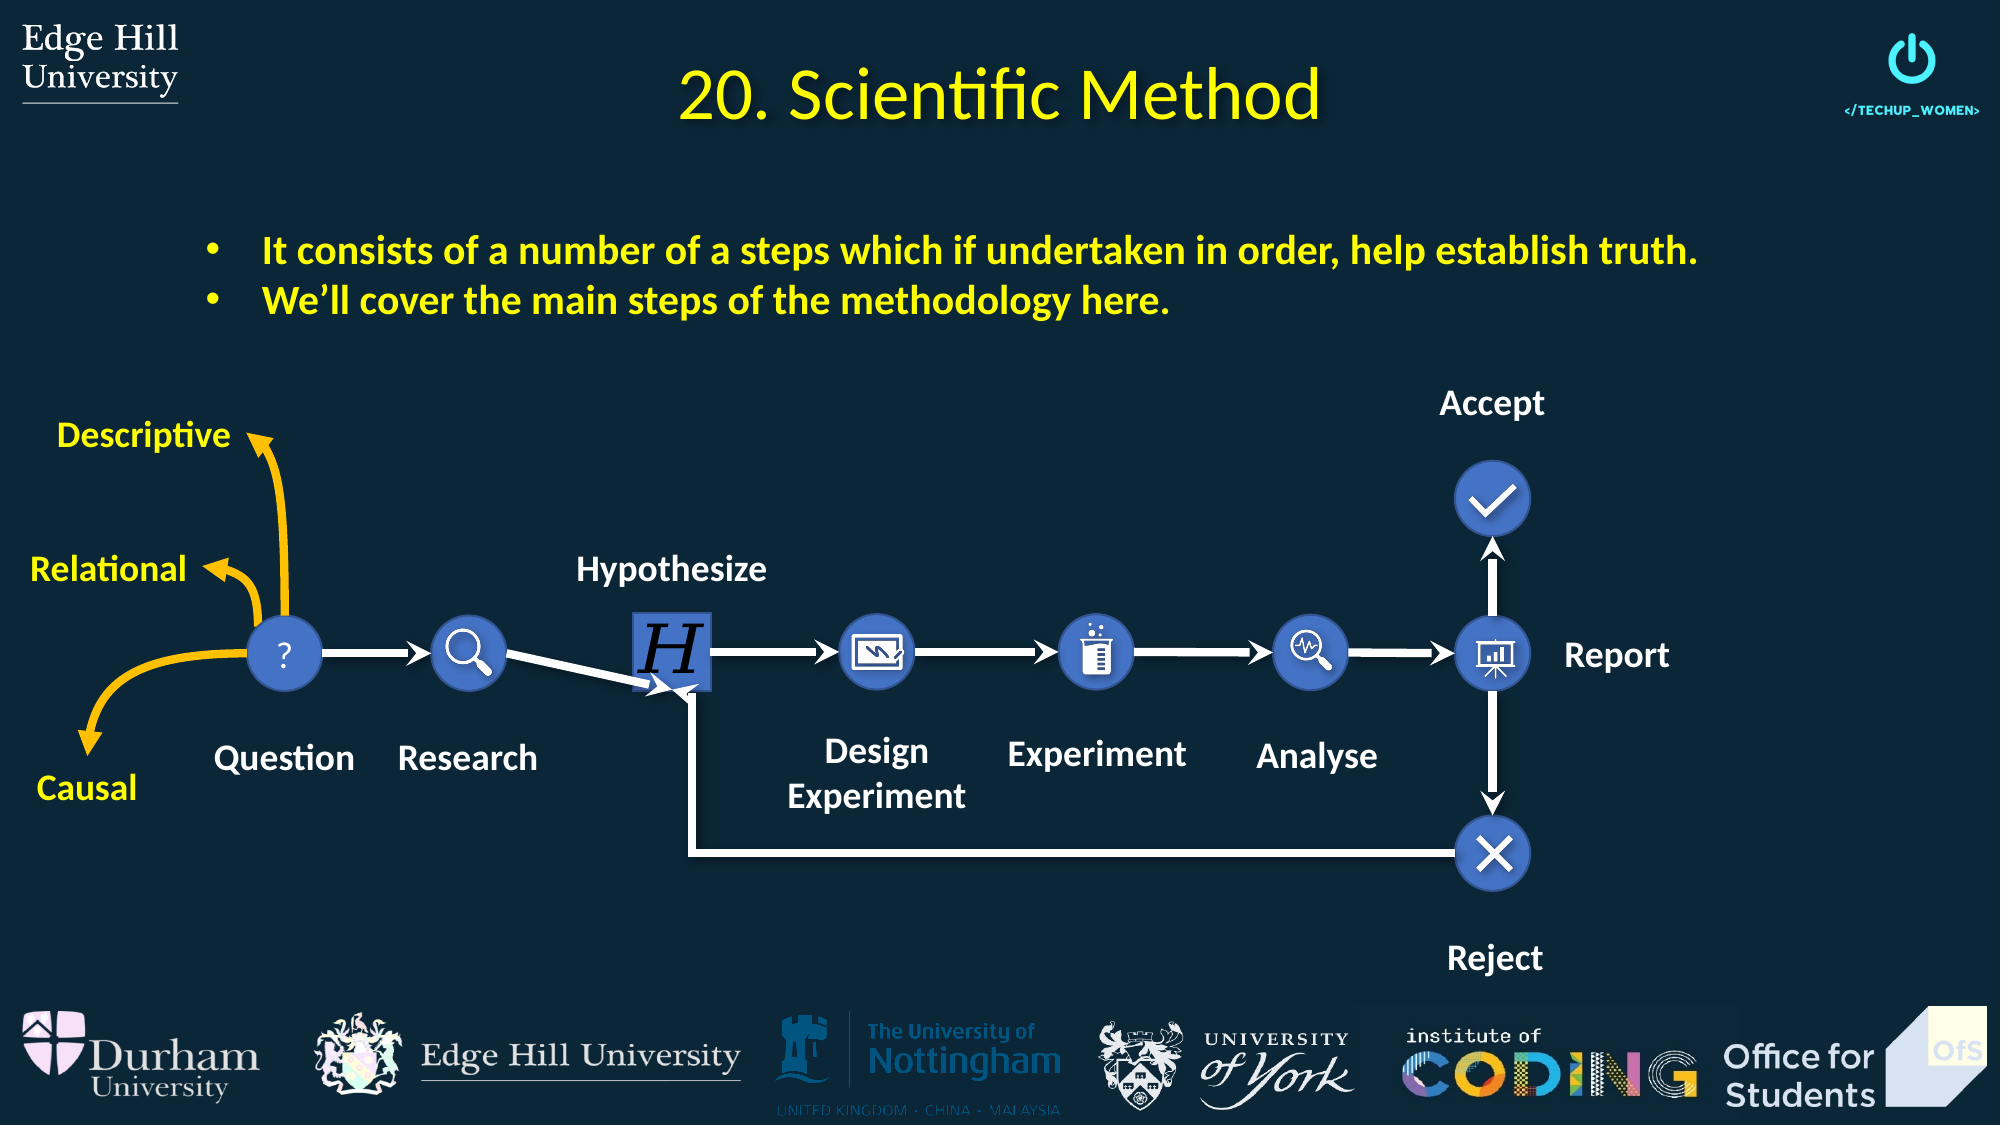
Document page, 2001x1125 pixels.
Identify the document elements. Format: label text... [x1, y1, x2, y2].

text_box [322, 615, 554, 787]
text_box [506, 536, 784, 690]
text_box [709, 614, 914, 689]
text_box 20. Scientific Method [528, 37, 1472, 142]
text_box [1431, 690, 1560, 987]
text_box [14, 536, 198, 627]
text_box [914, 614, 1134, 689]
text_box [21, 653, 247, 817]
picture [1829, 0, 2000, 146]
picture [1353, 1004, 1739, 1123]
picture [14, 17, 186, 114]
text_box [1424, 370, 1561, 616]
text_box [41, 402, 285, 616]
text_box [1348, 615, 1687, 691]
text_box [1134, 614, 1394, 689]
picture [764, 1006, 1071, 1123]
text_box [198, 615, 322, 787]
text_box It consists of a number of a steps which if undertaken in order, help establish truth. We’ll cover the main steps of the methodology here. [198, 215, 1802, 397]
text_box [672, 689, 1455, 854]
